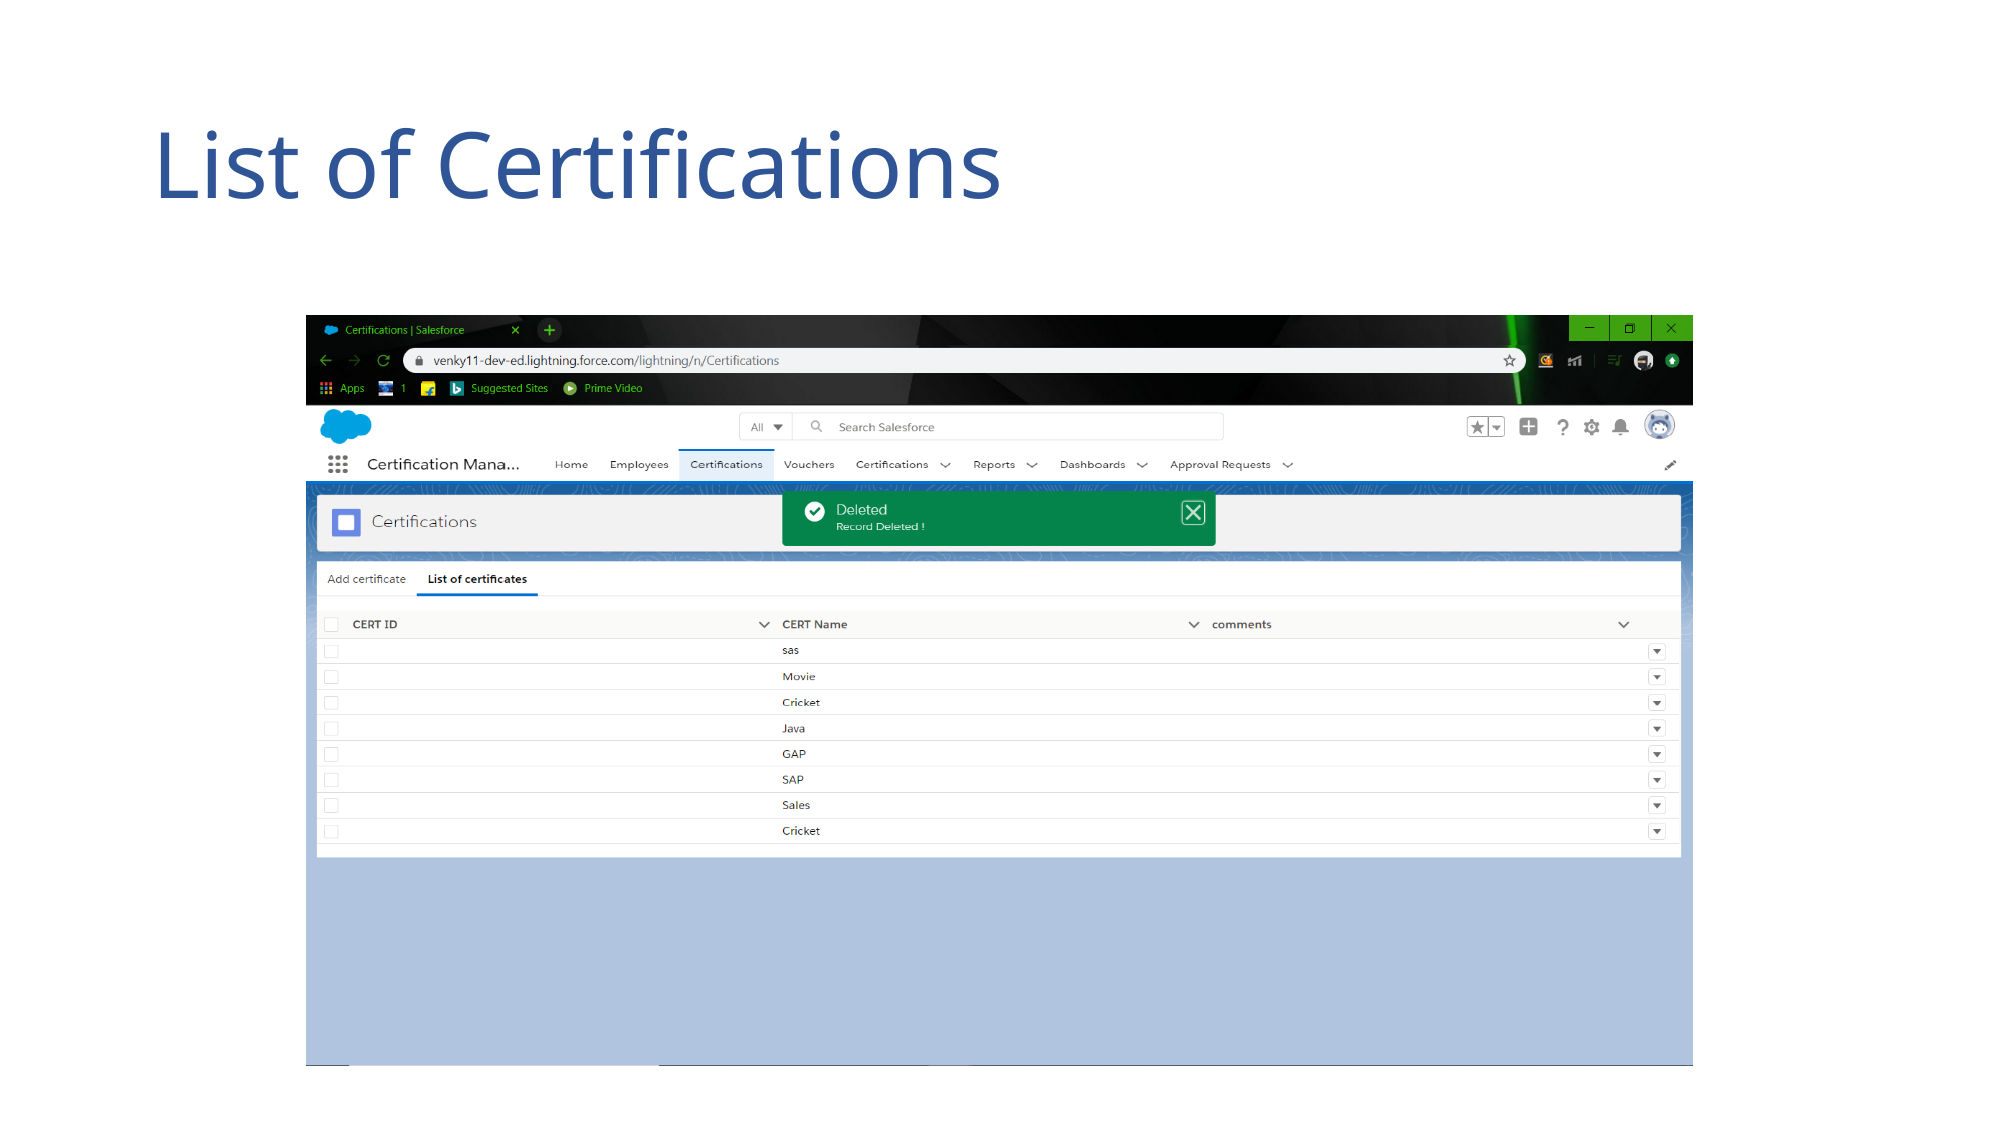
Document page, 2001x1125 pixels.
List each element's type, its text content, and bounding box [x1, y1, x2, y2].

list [306, 315, 1694, 1066]
title List of Certifications [137, 59, 1863, 278]
